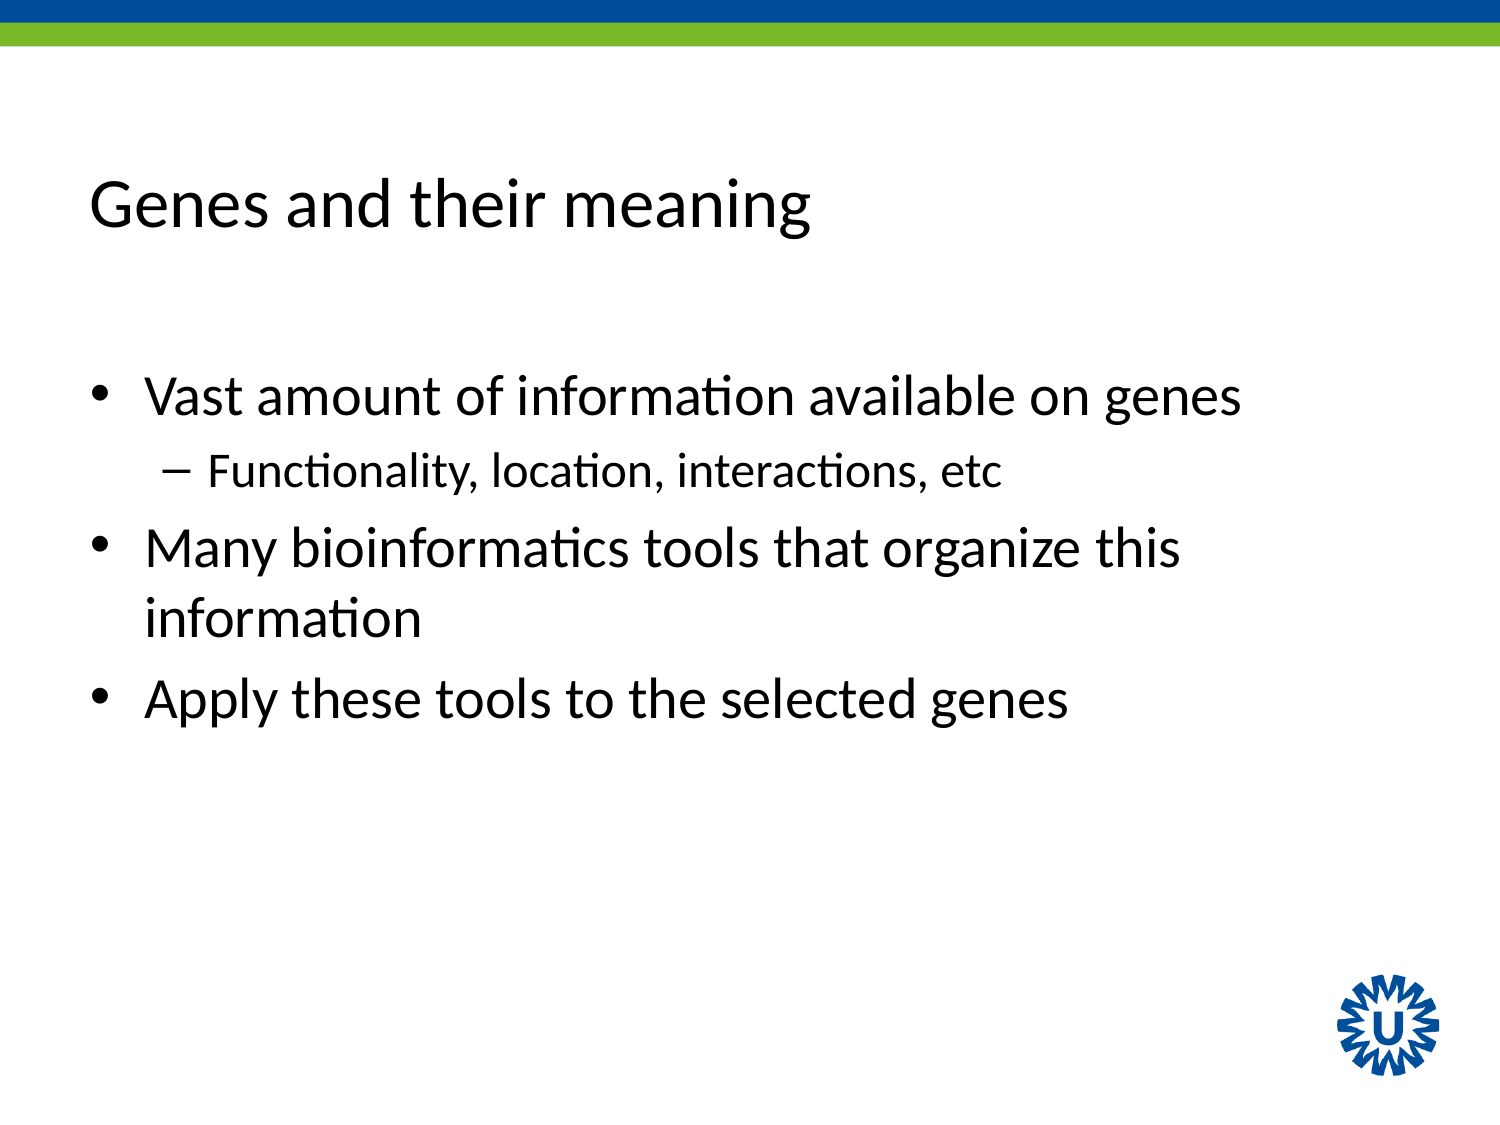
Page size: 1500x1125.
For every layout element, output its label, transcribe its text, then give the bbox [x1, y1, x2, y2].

picture [0, 0, 1500, 1125]
list Vast amount of information available on genes Functionality, location, interactions, etc Many bioinformatics tools that organize this information Apply these tools to the selected genes [75, 349, 1400, 1035]
title Genes and their meaning [75, 149, 1425, 268]
